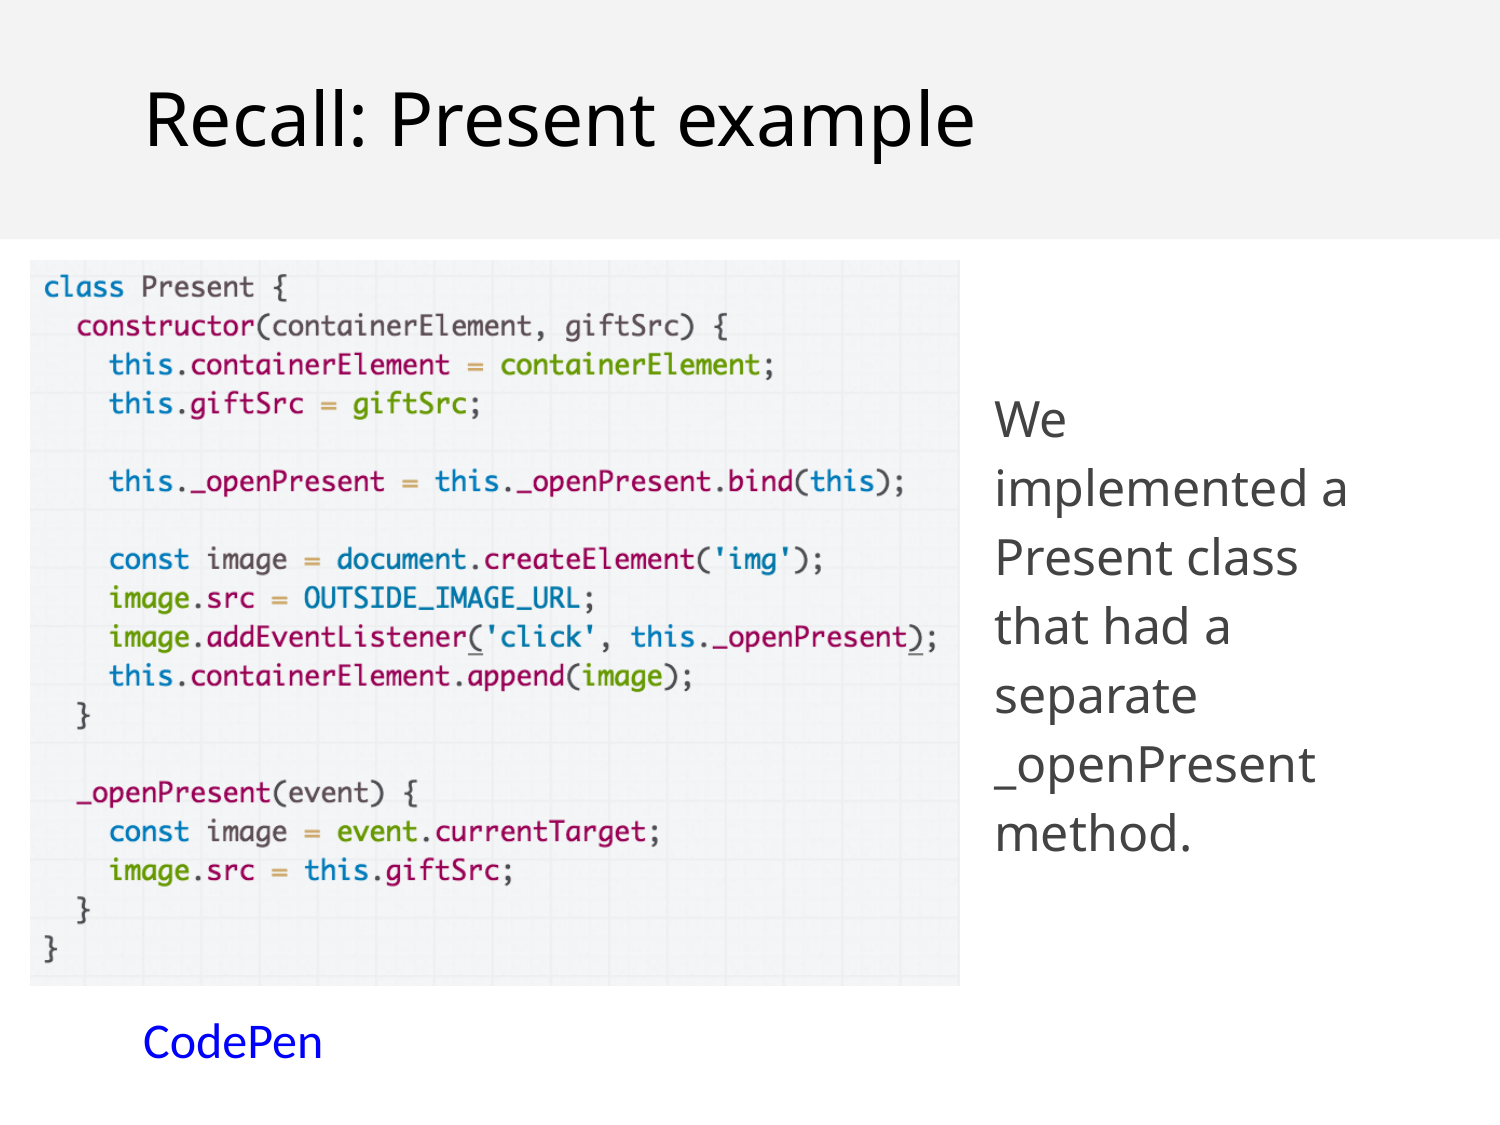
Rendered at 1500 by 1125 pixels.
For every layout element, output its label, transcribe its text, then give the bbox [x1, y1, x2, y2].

text_box We implemented a Present class that had a separate _openPresent method. [979, 363, 1372, 883]
picture [30, 260, 961, 986]
text_box Recall: Present example [128, 56, 1372, 183]
text_box CodePen [128, 984, 1372, 1125]
